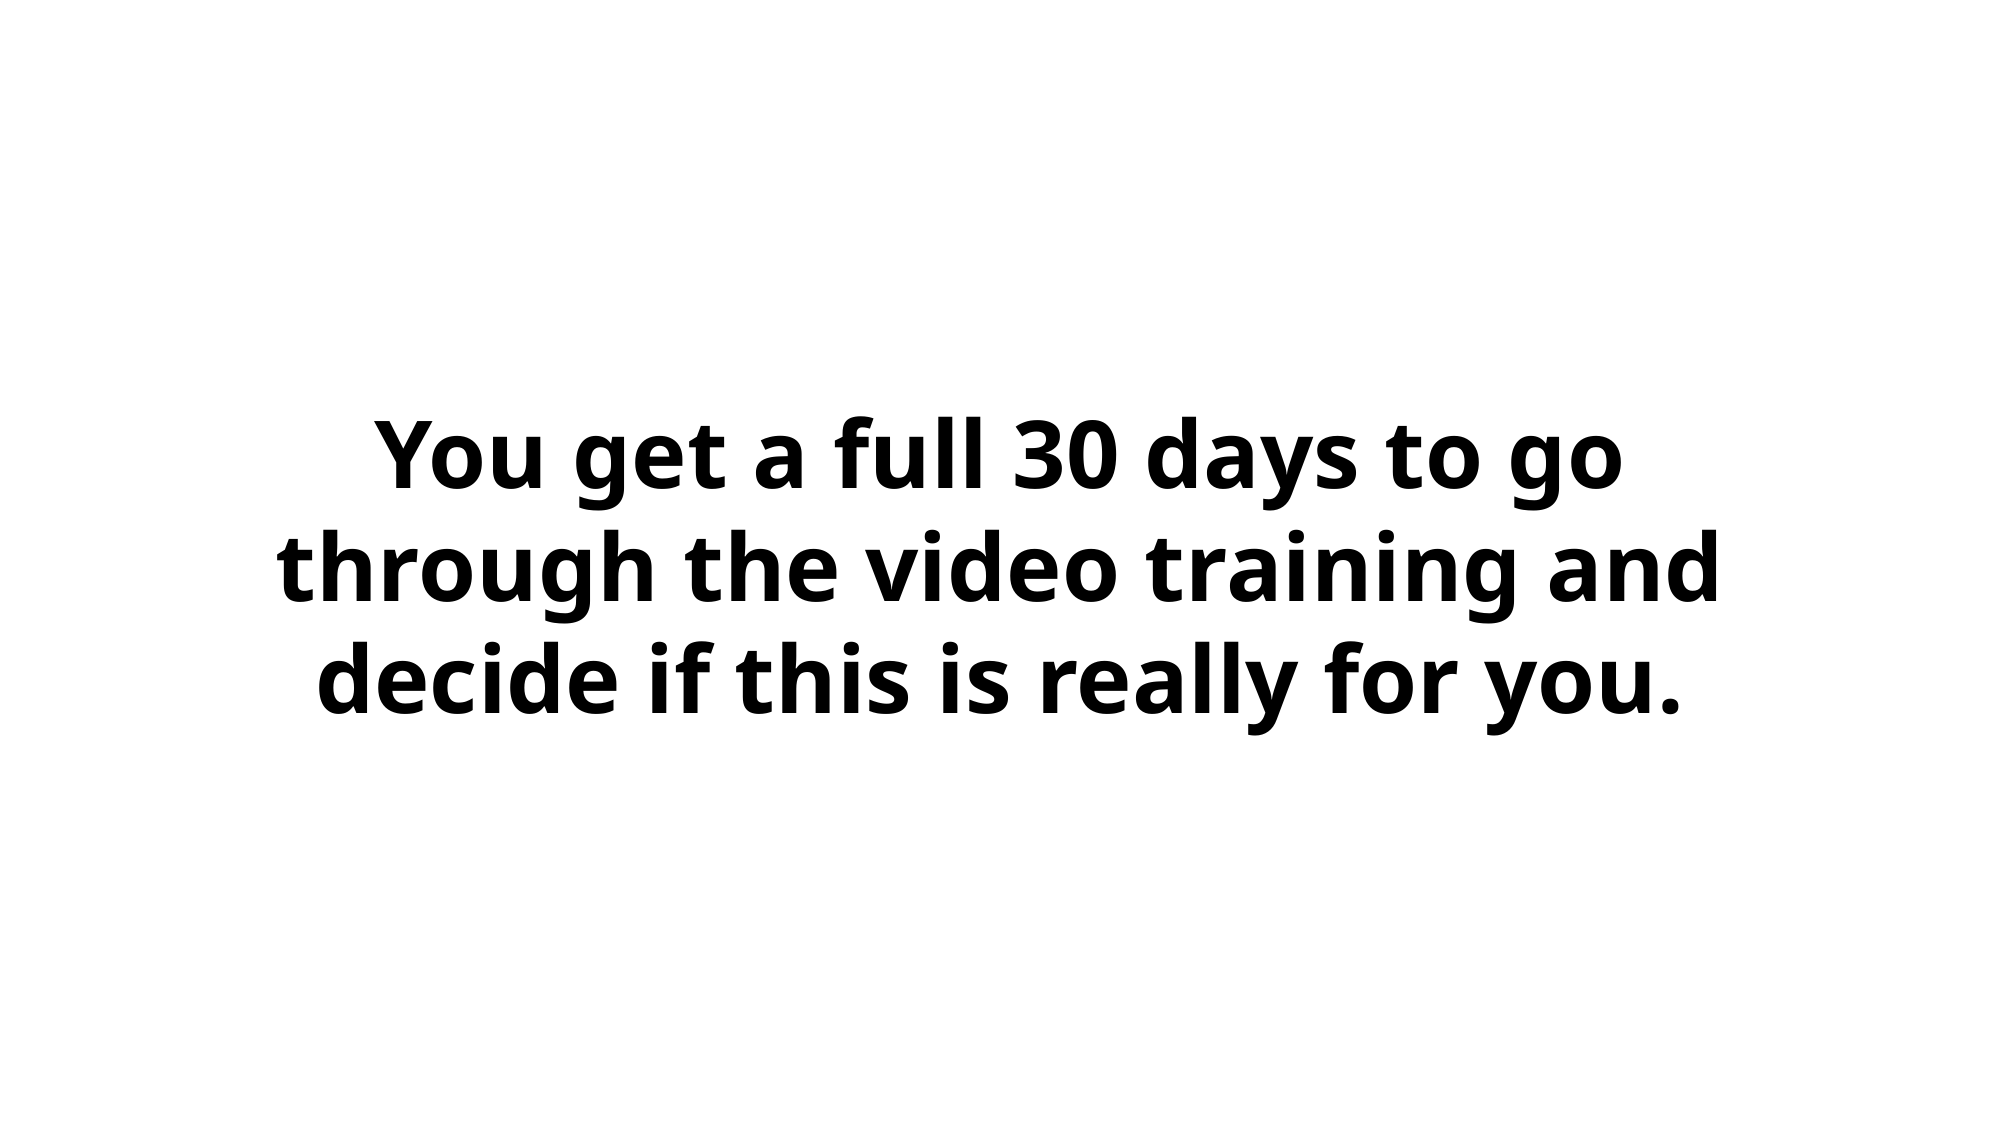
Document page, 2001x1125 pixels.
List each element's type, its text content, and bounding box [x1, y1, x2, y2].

text_box You get a full 30 days to go through the video training and decide if this is really for you. [237, 387, 1763, 740]
